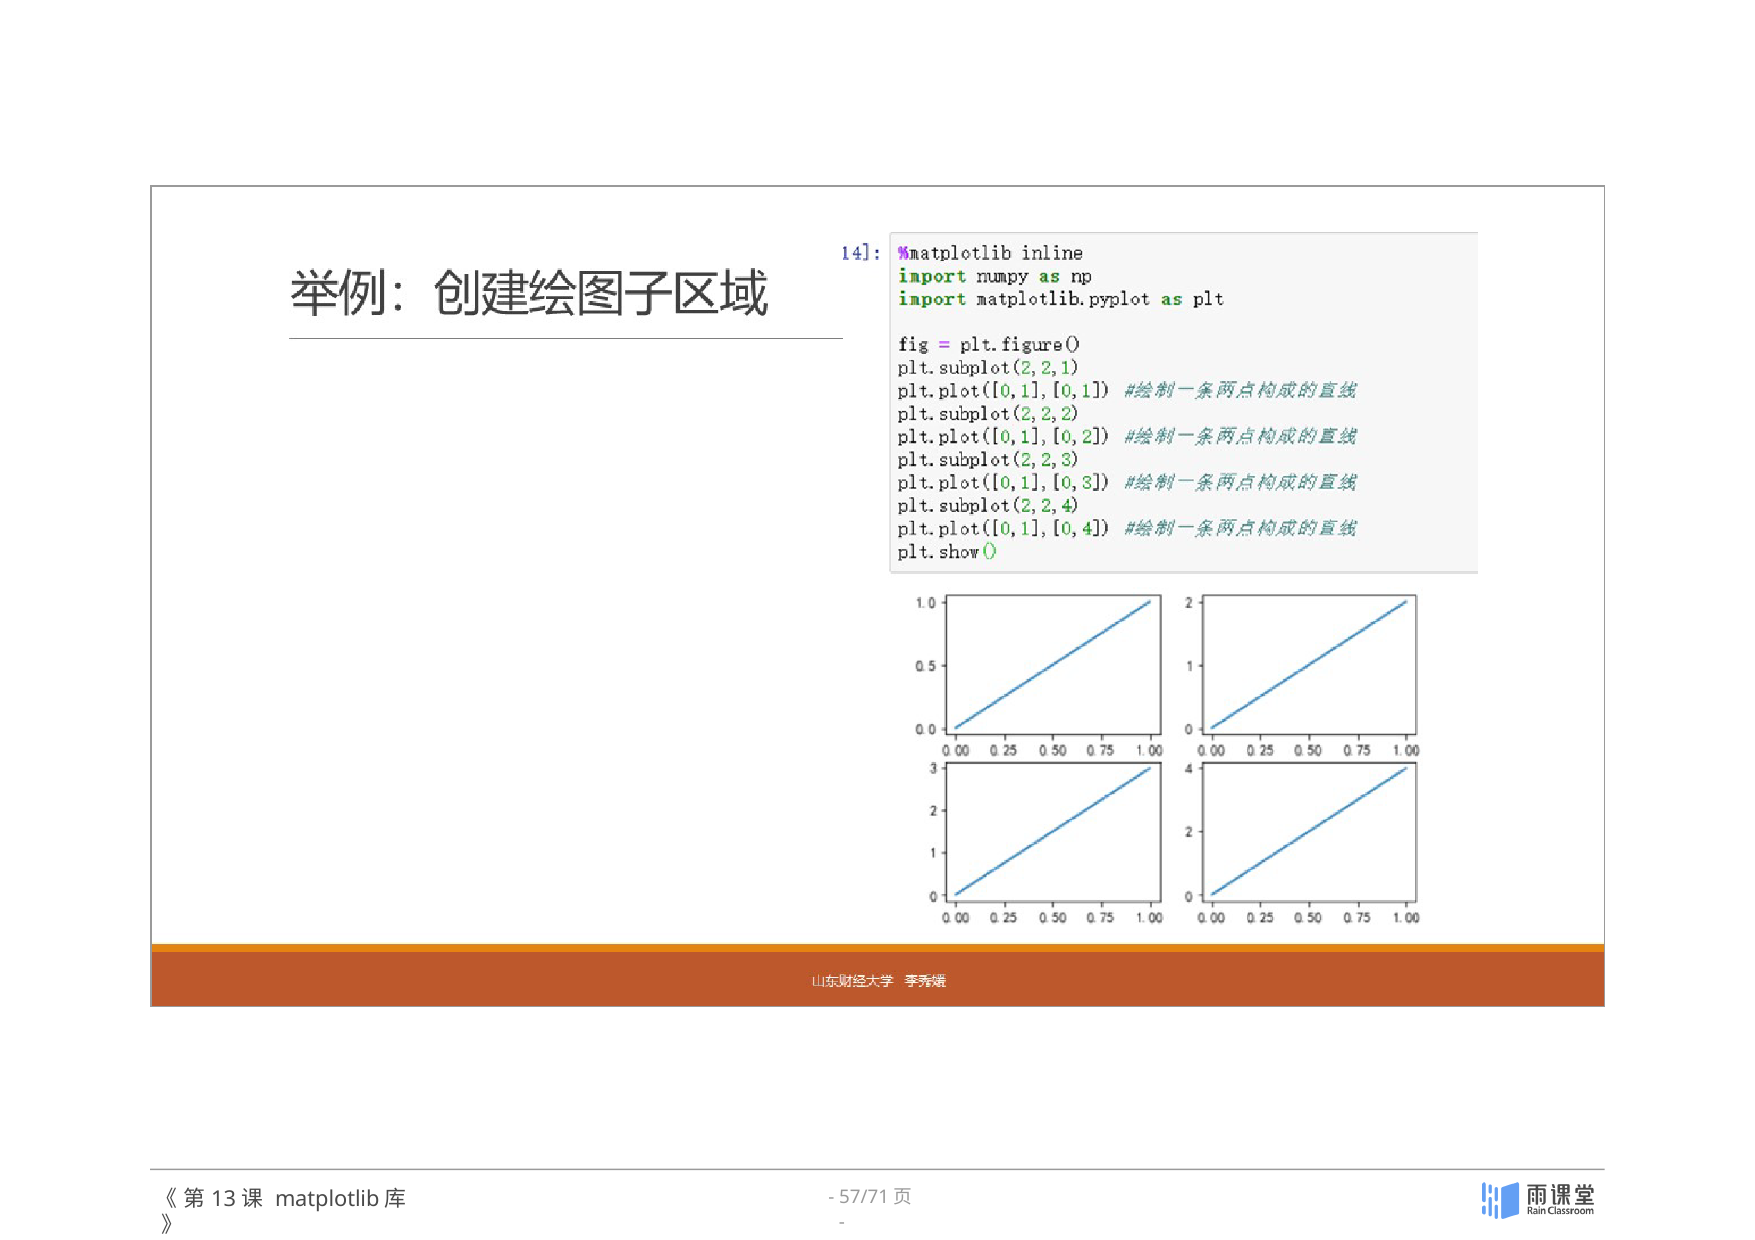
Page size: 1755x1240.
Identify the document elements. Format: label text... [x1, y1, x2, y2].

picture [149, 185, 1605, 1007]
picture [1482, 1182, 1594, 1219]
slide_number - 10/71页 - [826, 1181, 929, 1240]
footer 《 第13课 matplotlib库 》 [153, 1181, 421, 1240]
